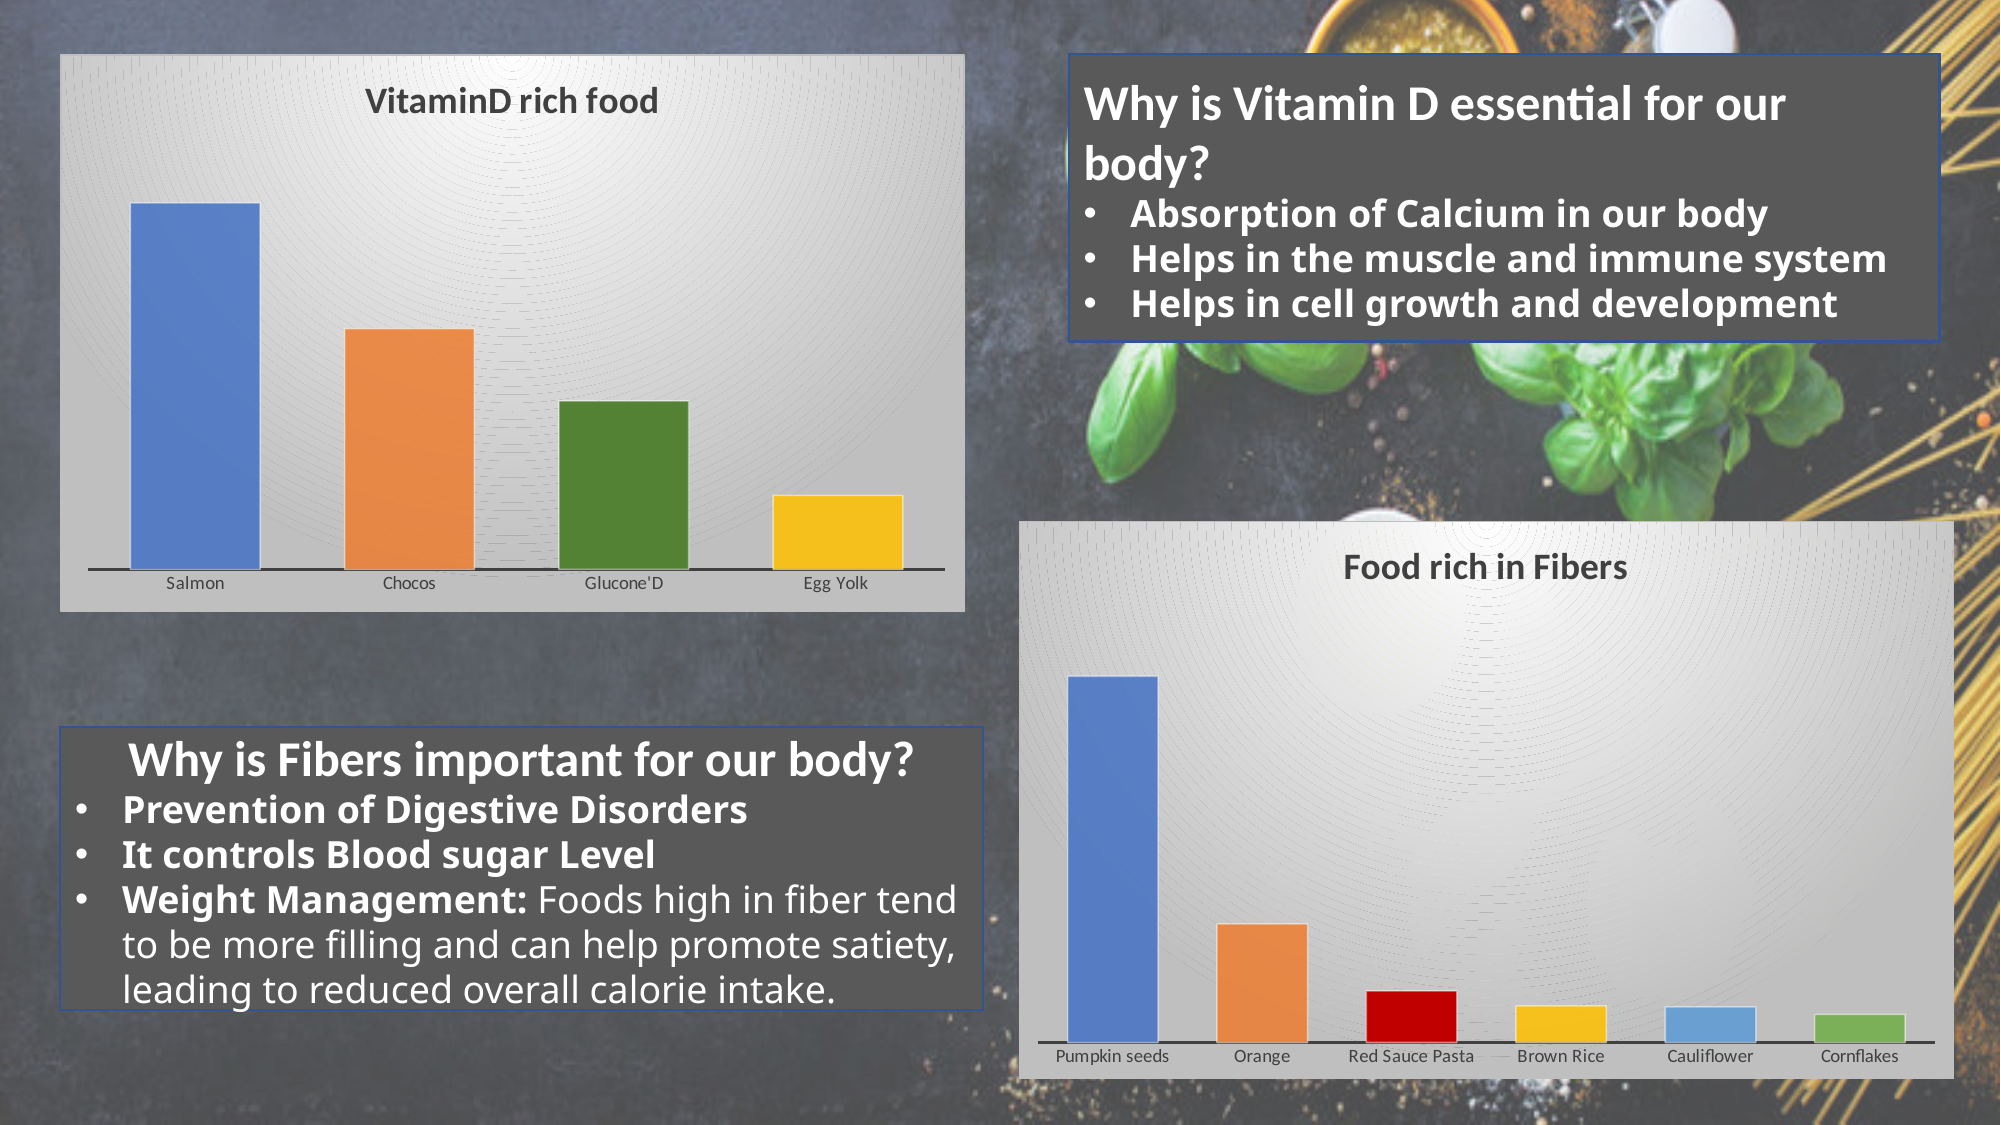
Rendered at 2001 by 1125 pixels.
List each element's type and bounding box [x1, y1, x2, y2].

chart [1018, 520, 1955, 1080]
picture [0, 0, 2000, 1125]
chart [60, 54, 965, 613]
